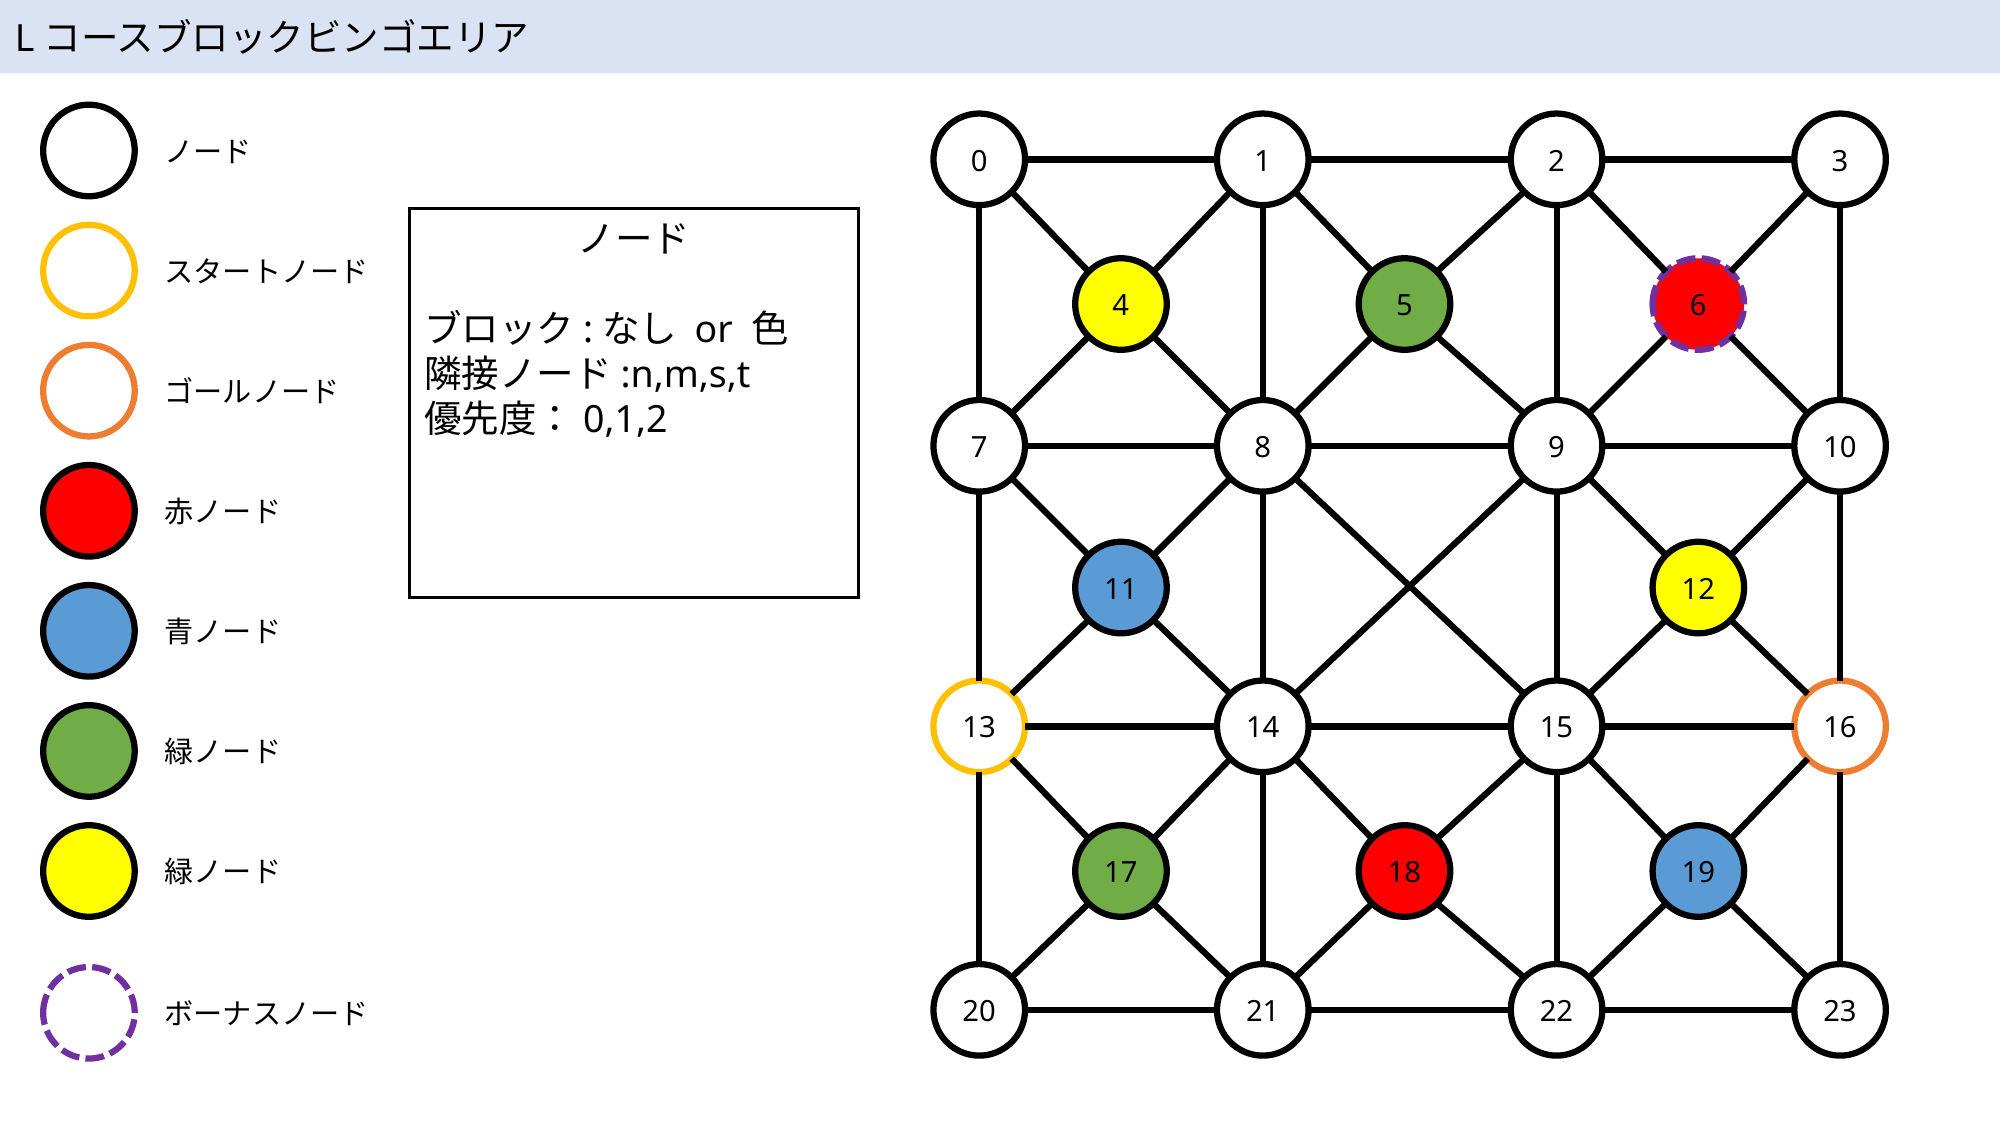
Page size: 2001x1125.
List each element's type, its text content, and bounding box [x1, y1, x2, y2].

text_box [933, 113, 1886, 1056]
text_box ノード ブロック:なし or 色 隣接ノード:n,m,s,t 優先度：0,1,2 [408, 207, 859, 599]
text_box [43, 585, 457, 677]
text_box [43, 344, 457, 437]
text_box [43, 825, 457, 917]
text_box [43, 705, 457, 797]
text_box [43, 104, 383, 197]
text_box Lコースブロックビンゴエリア [0, 0, 2000, 74]
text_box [43, 966, 457, 1059]
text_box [43, 224, 457, 317]
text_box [43, 464, 457, 557]
